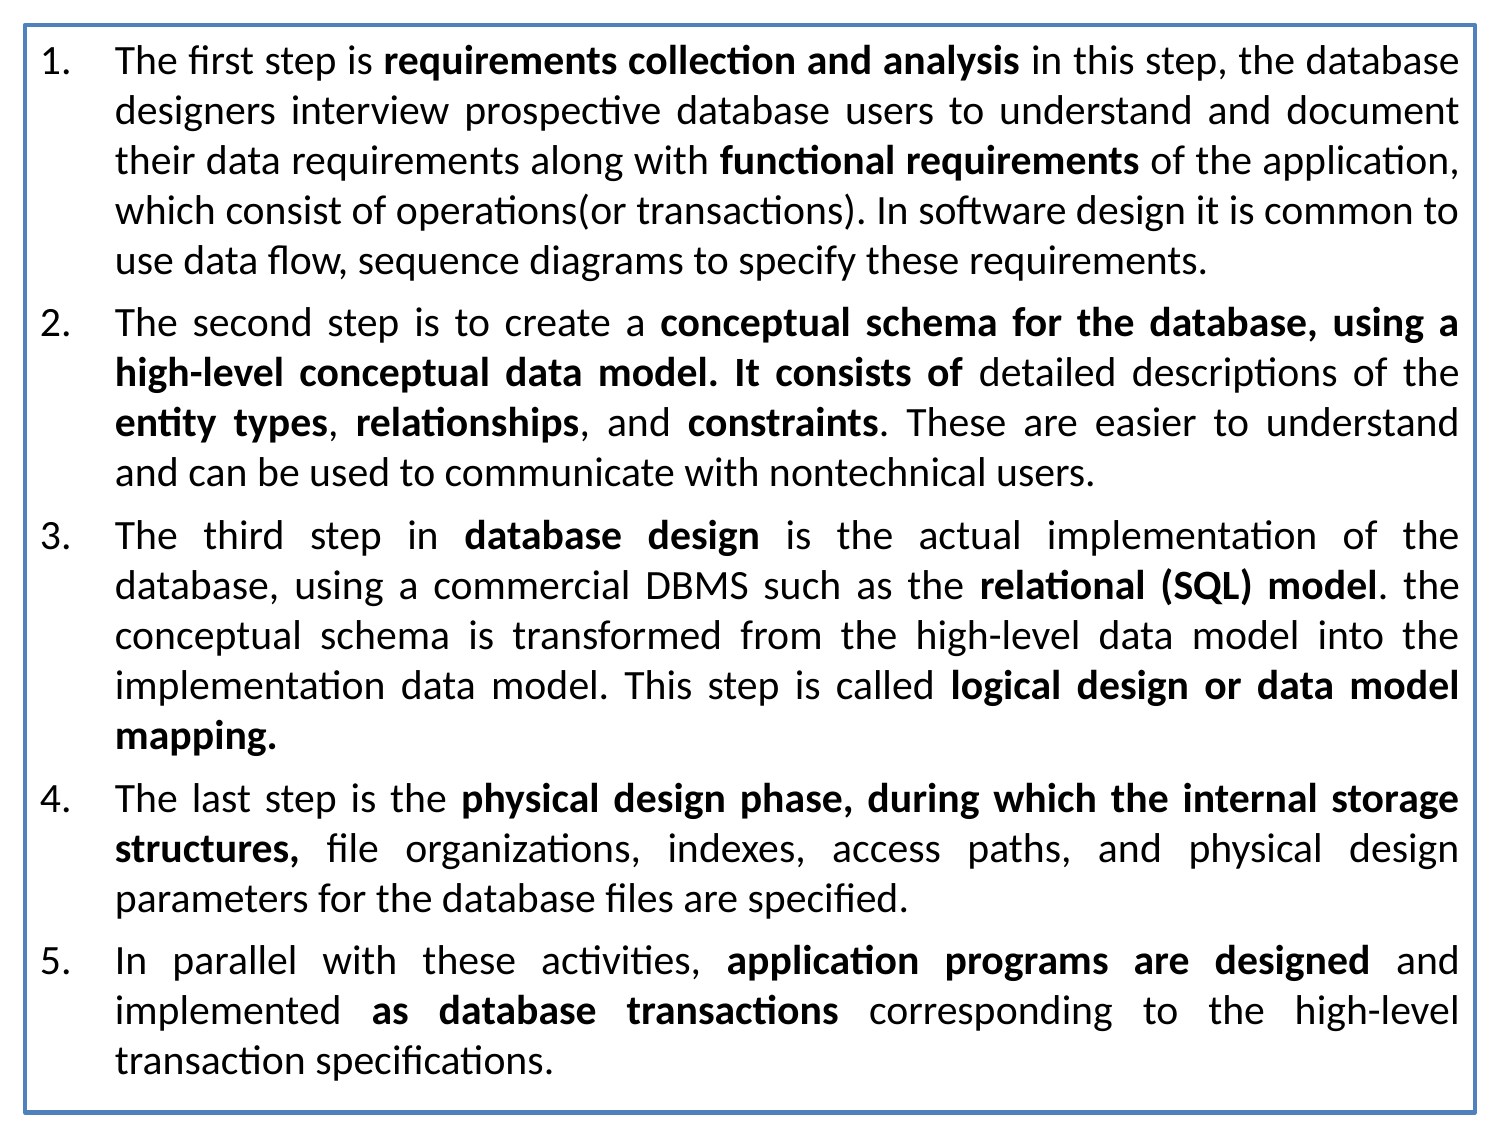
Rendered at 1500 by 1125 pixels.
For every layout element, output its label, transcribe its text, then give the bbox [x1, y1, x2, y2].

text_box The first step is requirements collection and analysis in this step, the database designers interview prospective database users to understand and document their data requirements along with functional requirements of the application, which consist of operations(or transactions). In software design it is common to use data flow, sequence diagrams to specify these requirements. The second step is to create a conceptual schema for the database, using a high-level conceptual data model. It consists of detailed descriptions of the entity types, relationships, and constraints. These are easier to understand and can be used to communicate with nontechnical users. The third step in database design is the actual implementation of the database, using a commercial DBMS such as the relational (SQL) model. the conceptual schema is transformed from the high-level data model into the implementation data model. This step is called logical design or data model mapping. The last step is the physical design phase, during which the internal storage structures, file organizations, indexes, access paths, and physical design parameters for the database files are specified. In parallel with these activities, application programs are designed and implemented as database transactions corresponding to the high-level transaction specifications. [23, 23, 1477, 1115]
